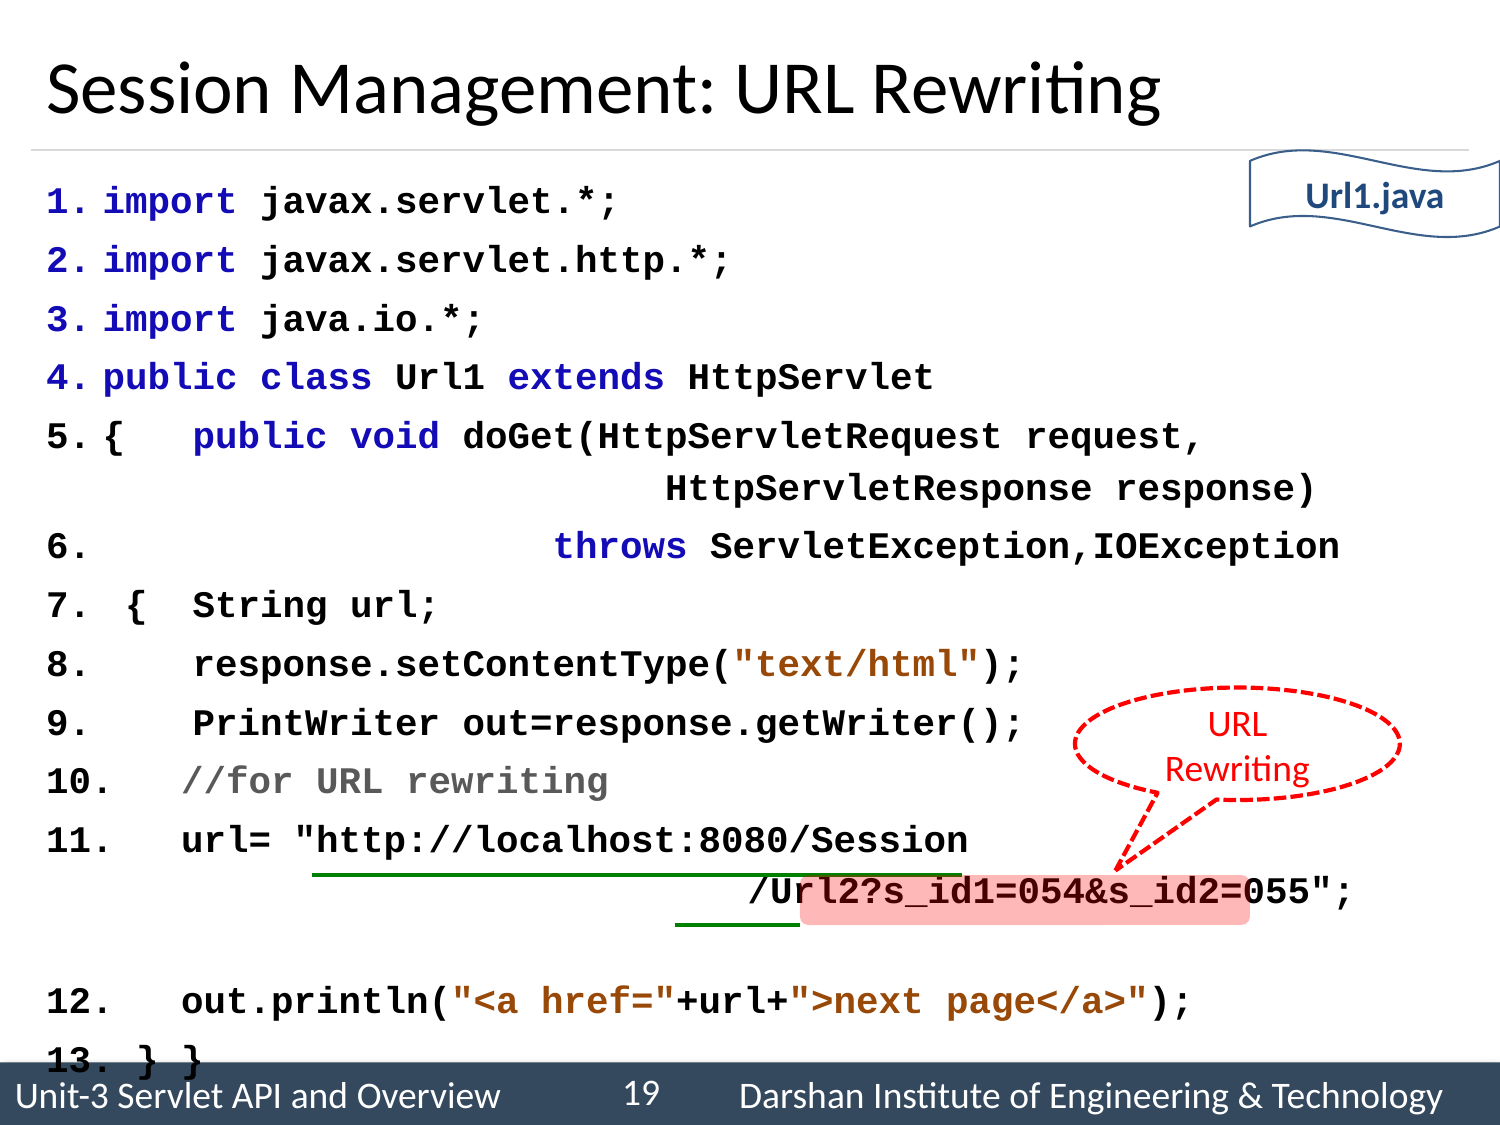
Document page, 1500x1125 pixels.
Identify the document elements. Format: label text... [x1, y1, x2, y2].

title Session Management: URL Rewriting [31, 17, 1469, 150]
text_box [797, 872, 1253, 928]
slide_number 19 [575, 1060, 675, 1121]
text_box URL Rewriting [1072, 685, 1402, 873]
list import javax.servlet.*; import javax.servlet.http.*; import java.io.*; public class Url1 extends HttpServlet { public void doGet(HttpServletRequest request, HttpServletResponse response) throws ServletException,IOException { String url; response.setContentType("text/html"); PrintWriter out=response.getWriter(); //for URL rewriting url= "http://localhost:8080/Session /Url2?s_id1=054&s_id2=055"; out.println("<a href="+url+">next page</a>"); } } [31, 162, 1469, 1038]
text_box Url1.java [1247, 148, 1500, 240]
